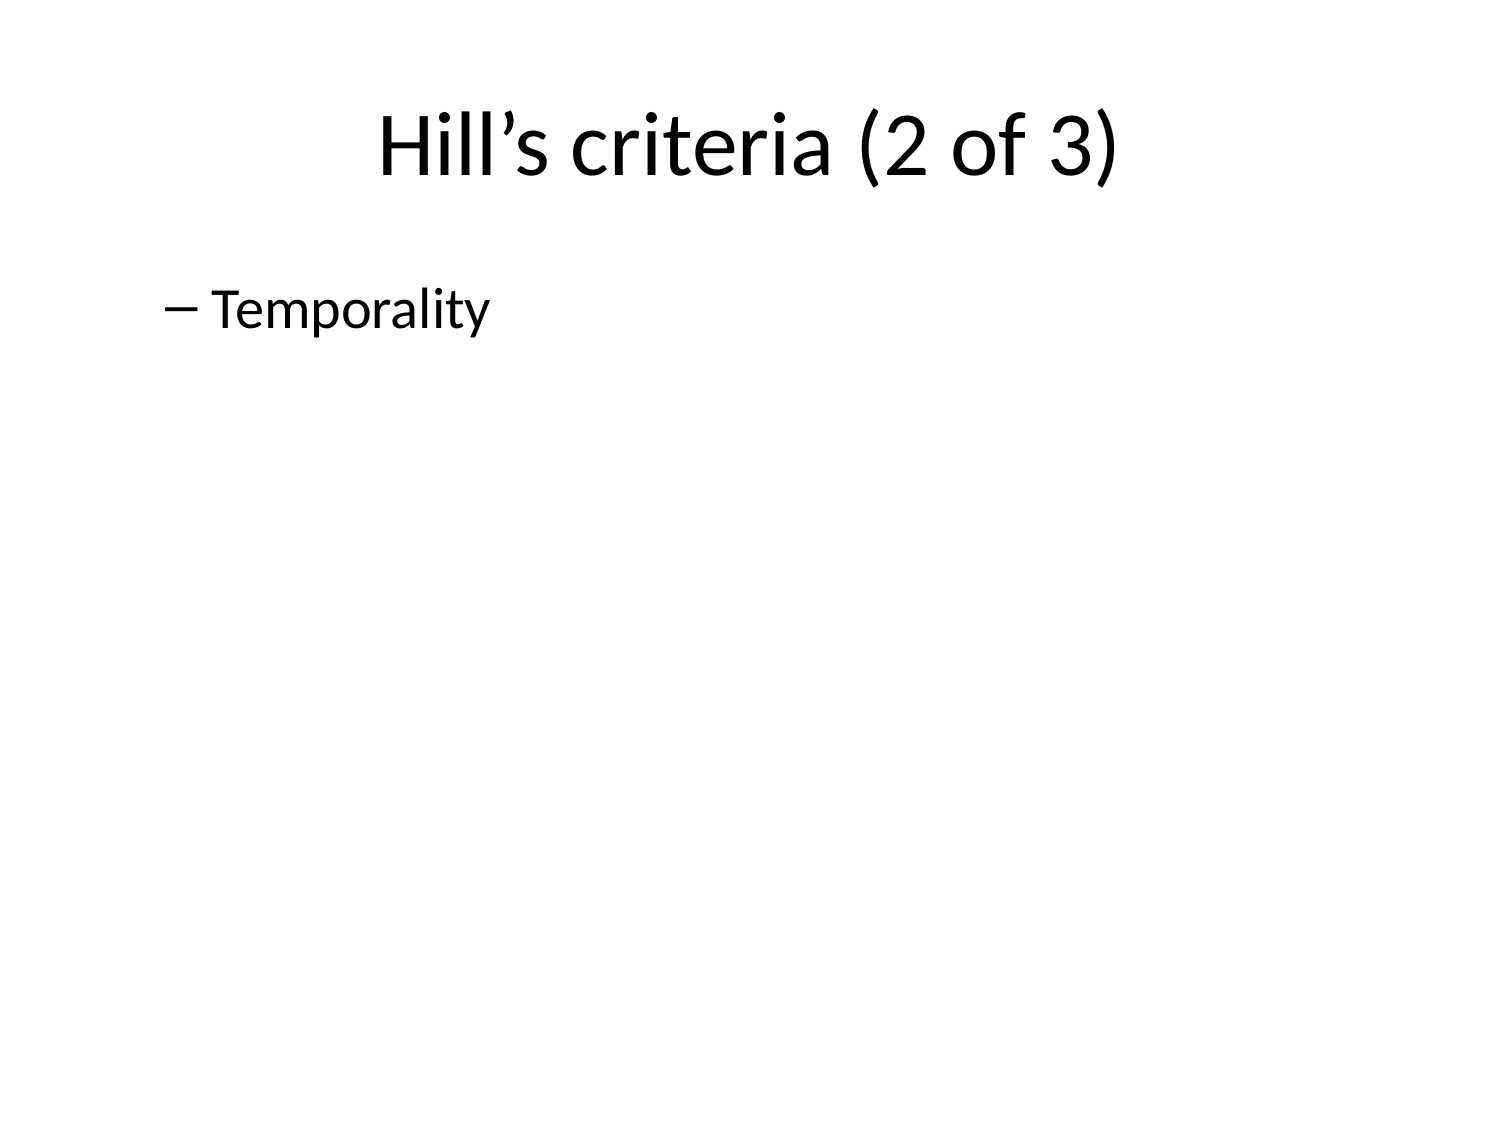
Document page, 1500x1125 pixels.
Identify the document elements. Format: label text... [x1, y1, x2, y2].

list Temporality [75, 262, 1425, 1005]
title Hill’s criteria (2 of 3) [75, 45, 1425, 233]
